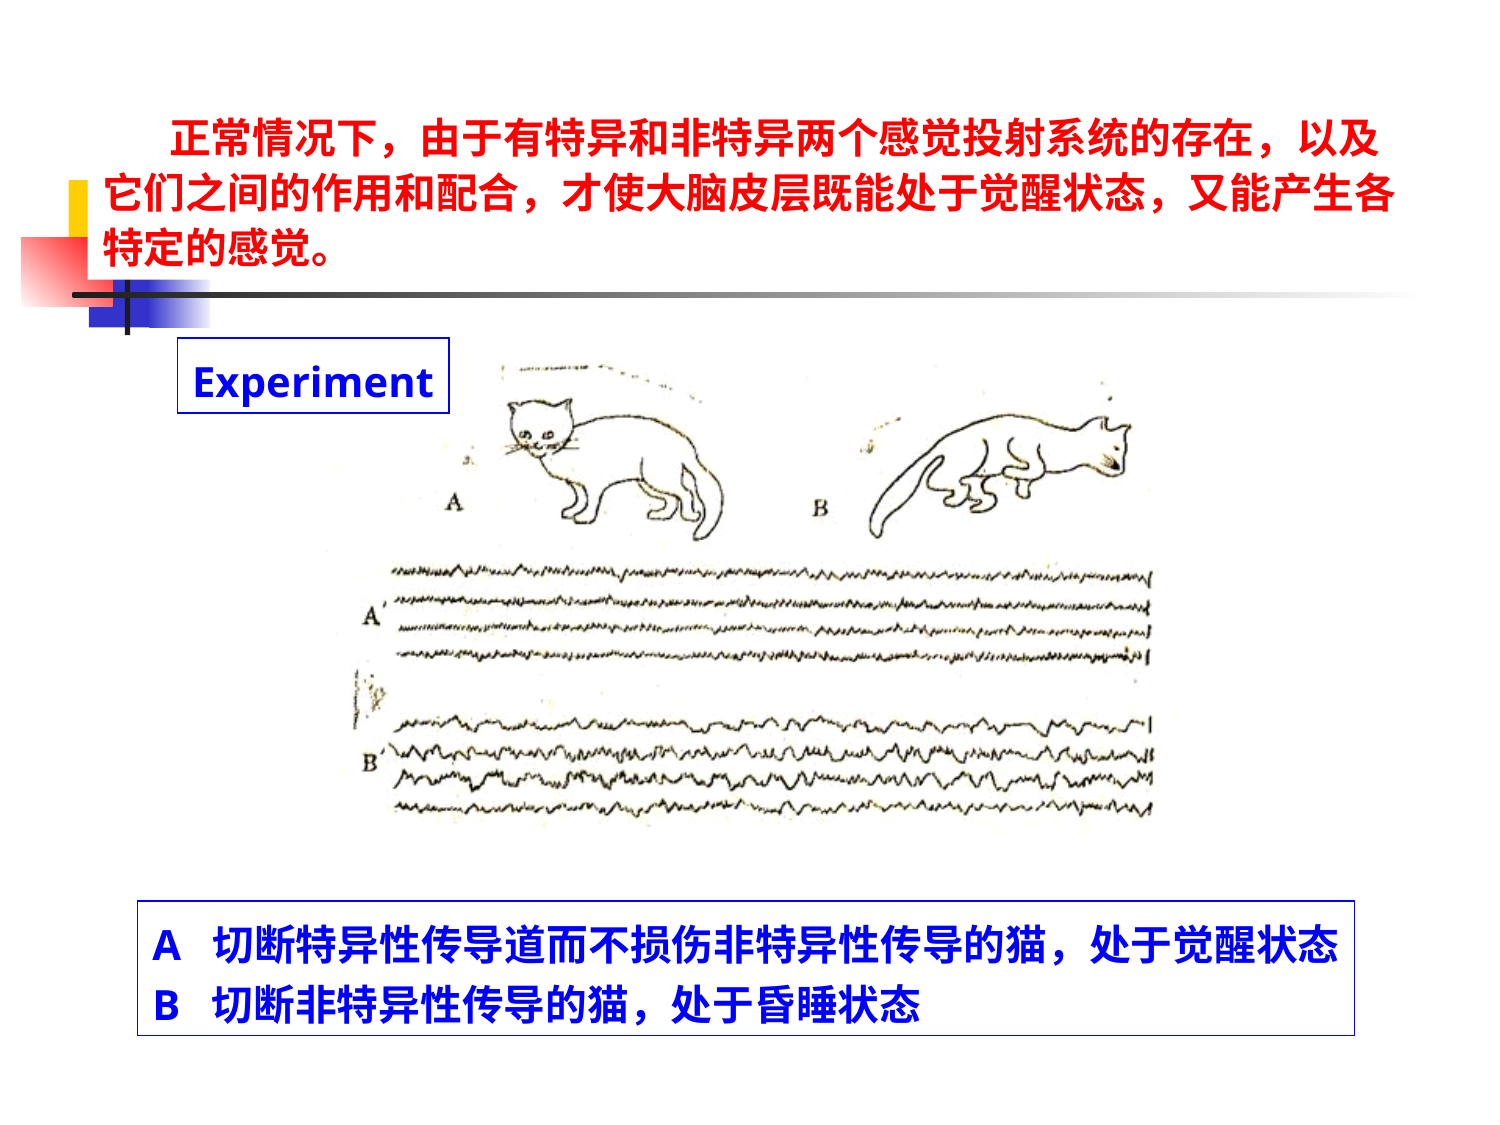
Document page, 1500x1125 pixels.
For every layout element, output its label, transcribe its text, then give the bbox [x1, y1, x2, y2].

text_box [324, 349, 1188, 1113]
text_box 正常情况下，由于有特异和非特异两个感觉投射系统的存在，以及 它们之间的作用和配合，才使大脑皮层既能处于觉醒状态，又能产生各 特定的感觉。 [87, 99, 1412, 280]
text_box A 切断特异性传导道而不损伤非特异性传导的猫，处于觉醒状态 B 切断非特异性传导的猫，处于昏睡状态 [137, 901, 319, 1036]
text_box A 切断特异性传导道而不损伤非特异性传导的猫，处于觉醒状态 B 切断非特异性传导的猫，处于昏睡状态 [1191, 901, 1355, 1036]
text_box Experiment [177, 338, 449, 413]
